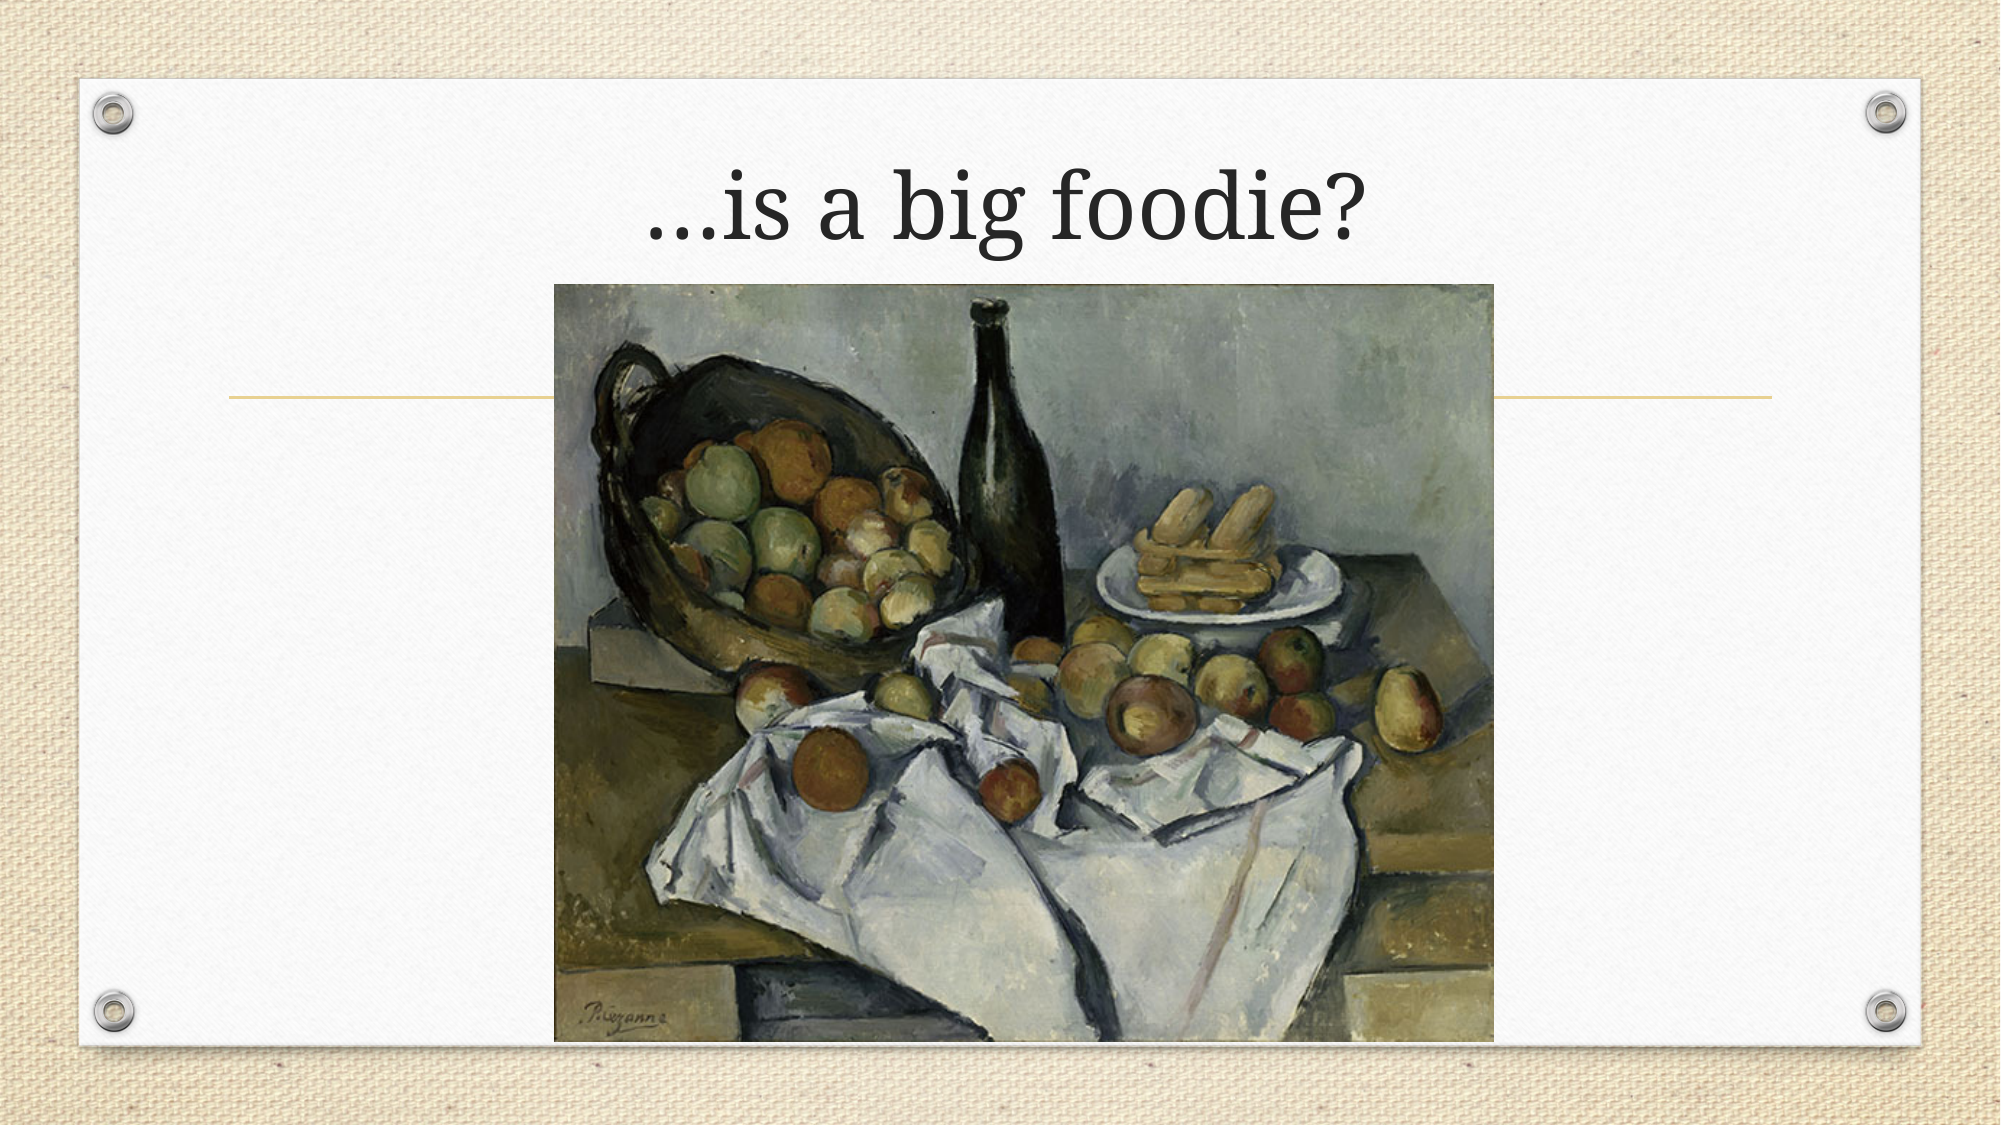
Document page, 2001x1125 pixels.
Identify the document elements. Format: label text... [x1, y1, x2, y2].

title …is a big foodie? [219, 95, 1794, 310]
picture [0, 0, 2001, 1125]
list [554, 284, 1494, 1042]
